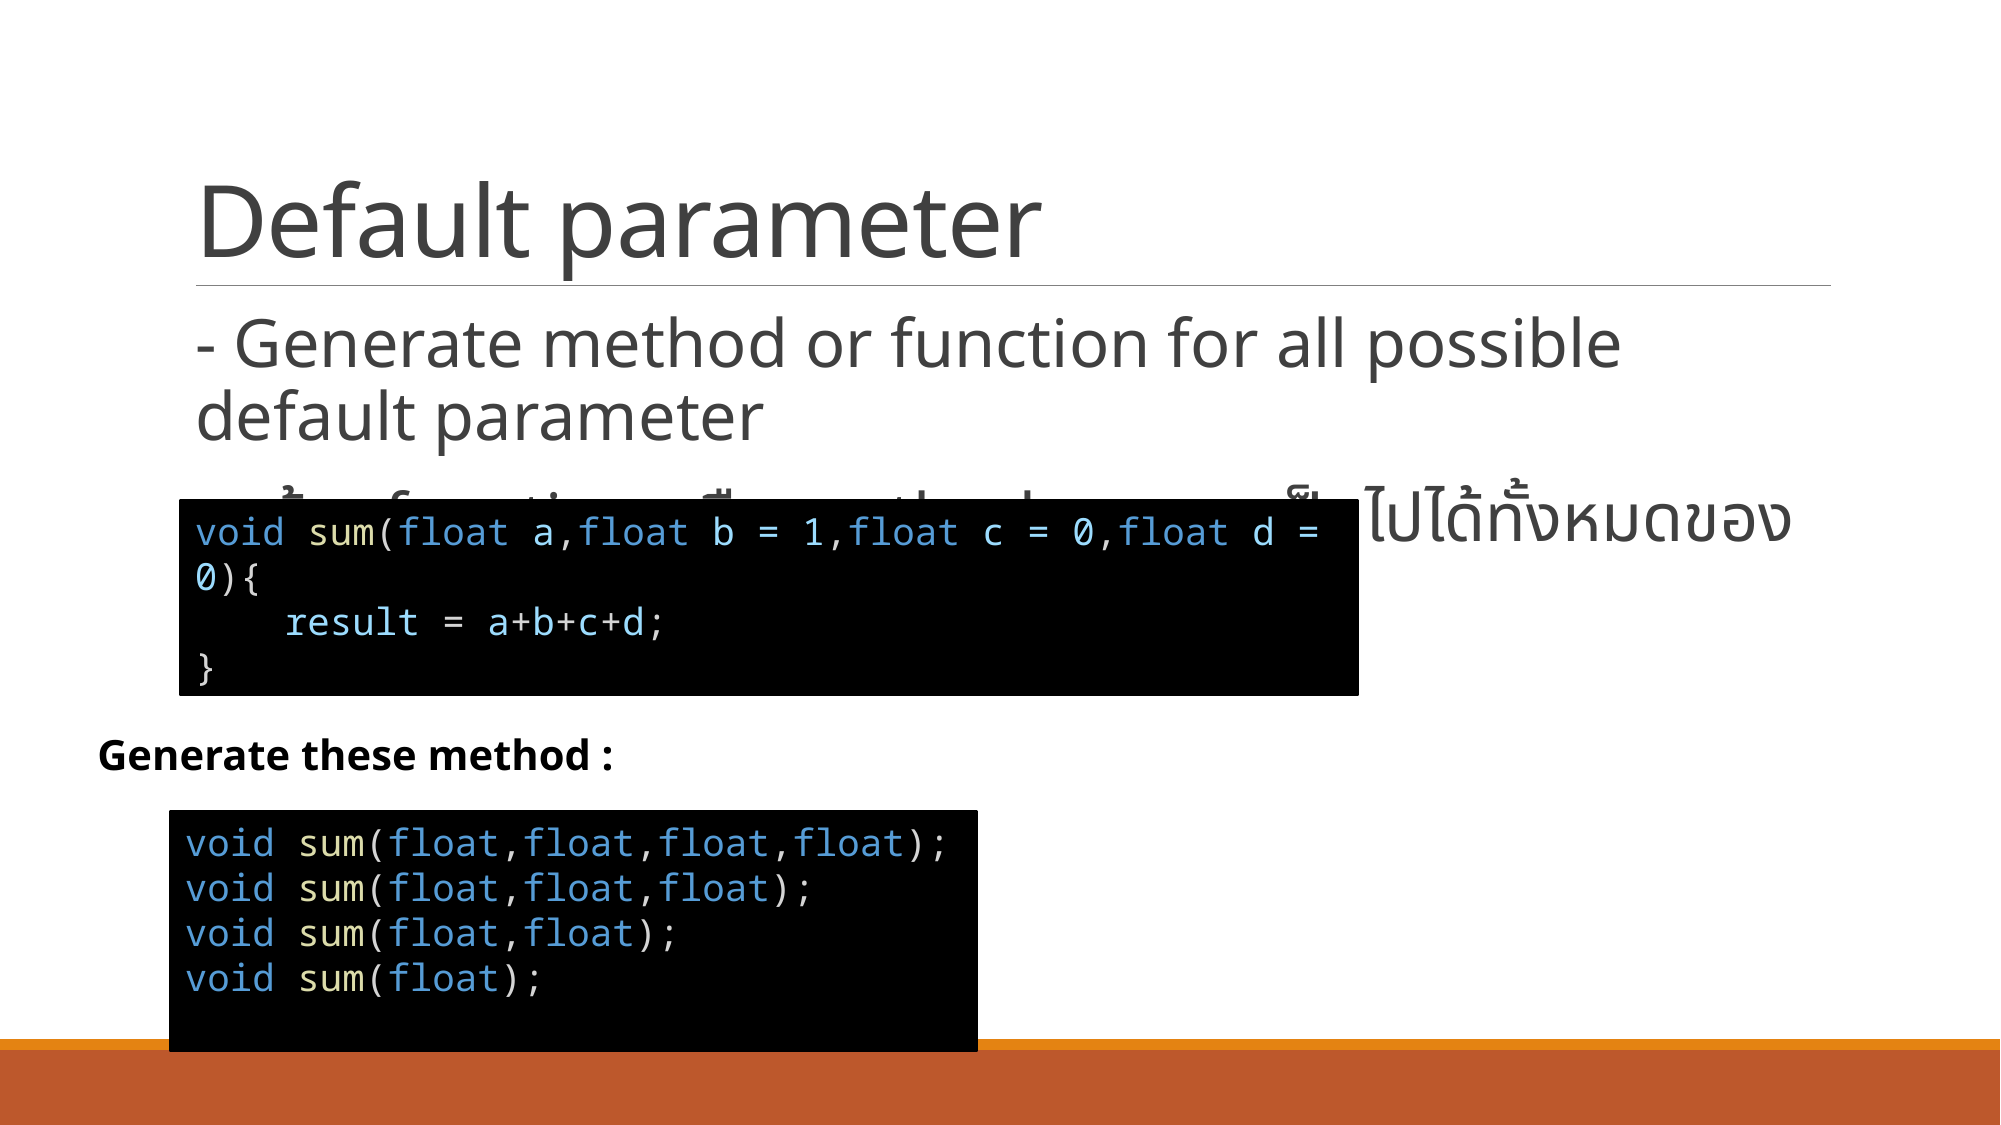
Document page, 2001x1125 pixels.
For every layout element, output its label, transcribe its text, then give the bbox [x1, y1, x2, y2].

text_box void sum(float a,float b = 1,float c = 0,float d = 0){ result = a+b+c+d; } [179, 499, 1359, 696]
text_box void sum(float,float,float,float); void sum(float,float,float); void sum(float,float); void sum(float); [169, 810, 978, 1052]
list - Generate method or function for all possible default parameter - สร้าง function หรือ method ตาความเป็นไปได้ทั้งหมดของ default parameter [180, 302, 1830, 963]
text_box Generate these method : [82, 721, 629, 786]
title Default parameter [180, 47, 1830, 285]
